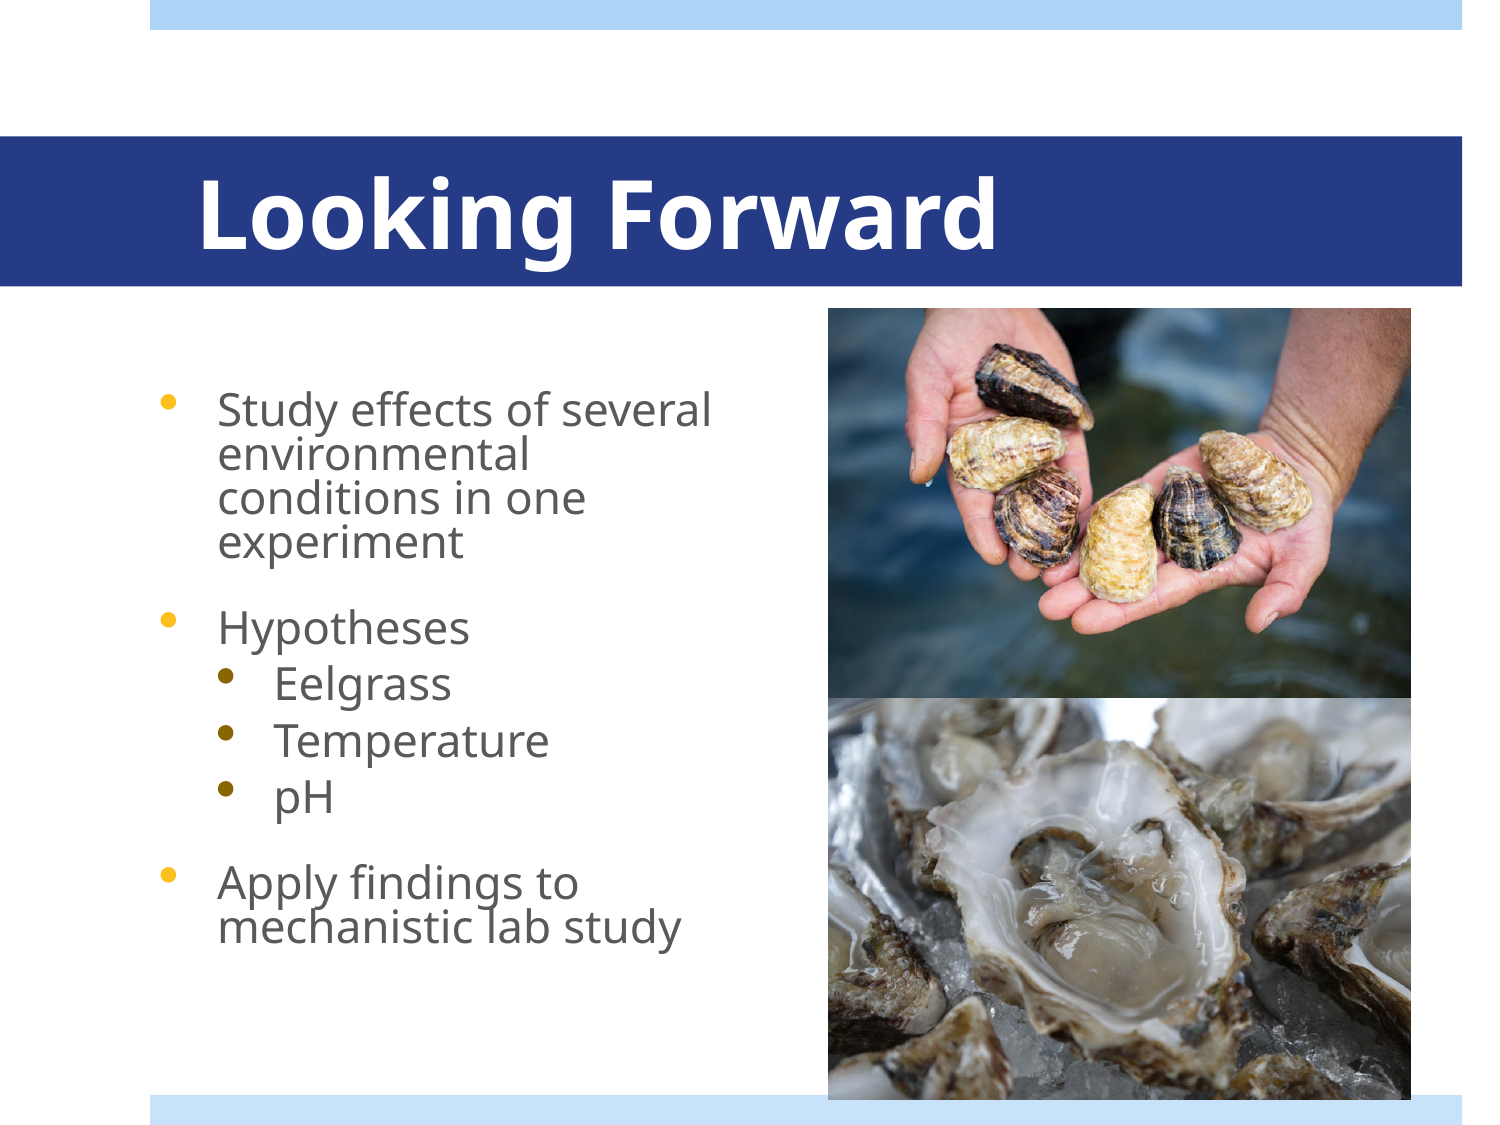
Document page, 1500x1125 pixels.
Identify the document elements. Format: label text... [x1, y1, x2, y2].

title Looking Forward [0, 136, 1463, 287]
picture [827, 308, 1412, 1101]
list Study effects of several environmental conditions in one experiment Hypotheses Eelgrass Temperature pH Apply findings to mechanistic lab study [145, 384, 750, 955]
